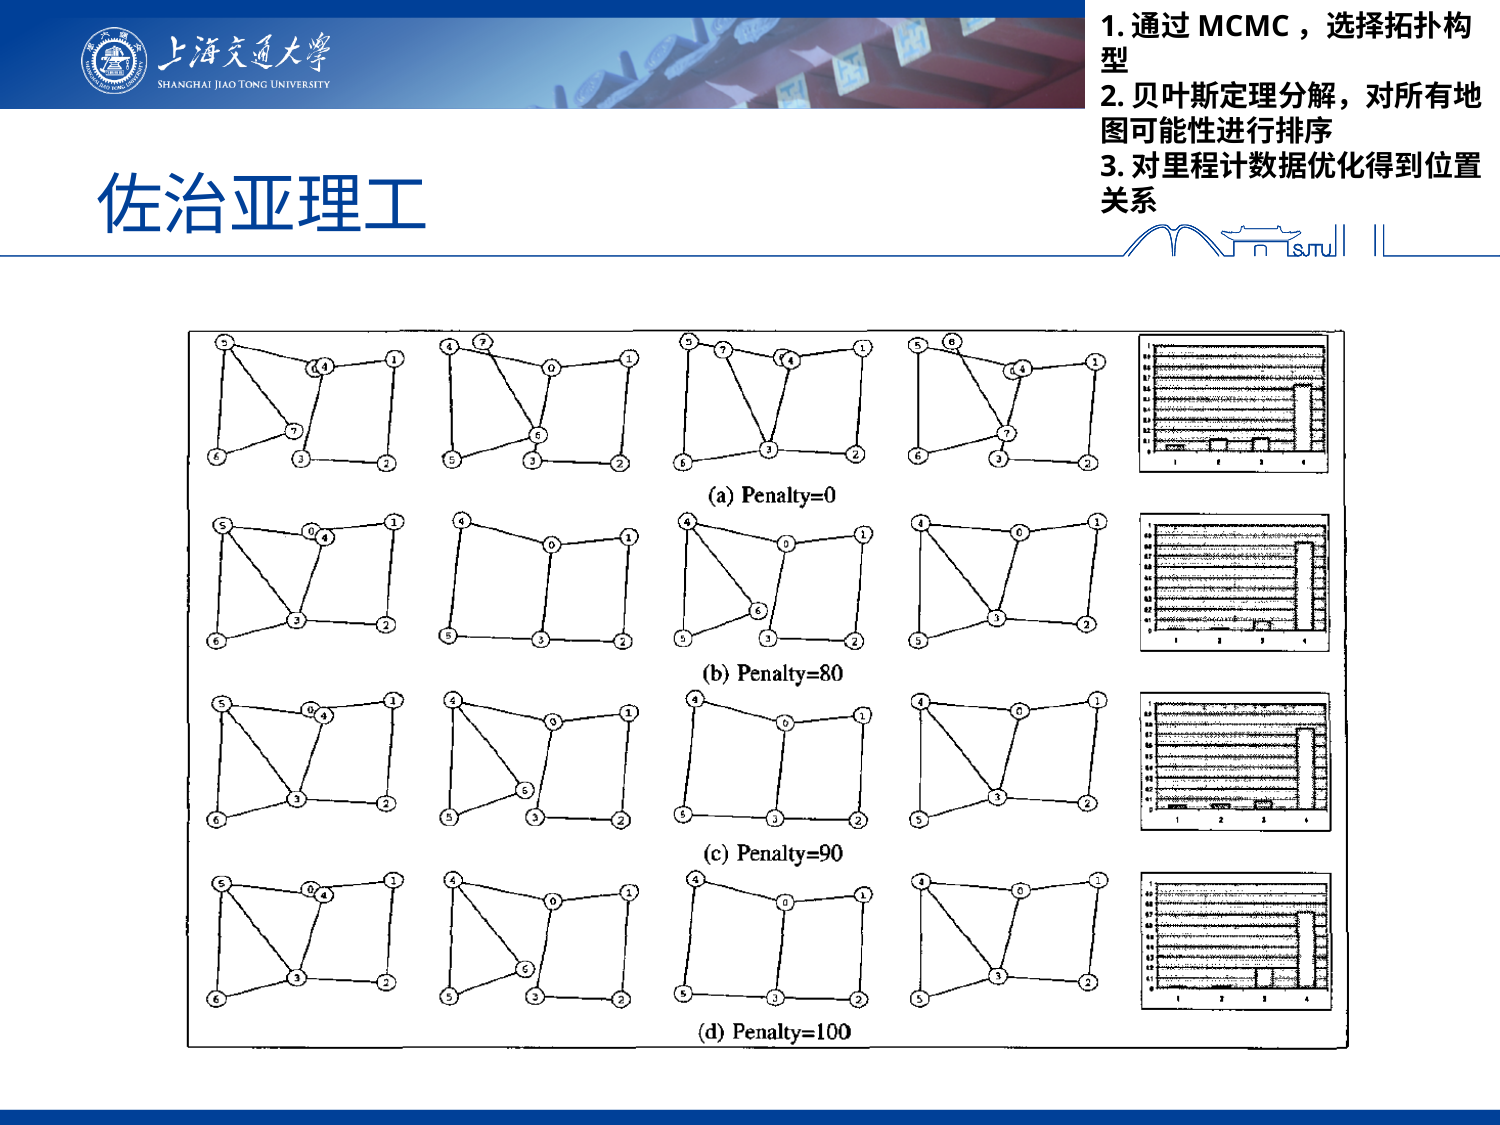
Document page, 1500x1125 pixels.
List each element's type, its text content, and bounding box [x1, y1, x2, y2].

picture [0, 18, 1085, 109]
text_box 1.通过MCMC，选择拓扑构型 2.贝叶斯定理分解，对所有地图可能性进行排序 3.对里程计数据优化得到位置关系 [1085, 0, 1500, 225]
picture [184, 323, 1352, 1055]
title 佐治亚理工 [81, 159, 1455, 254]
